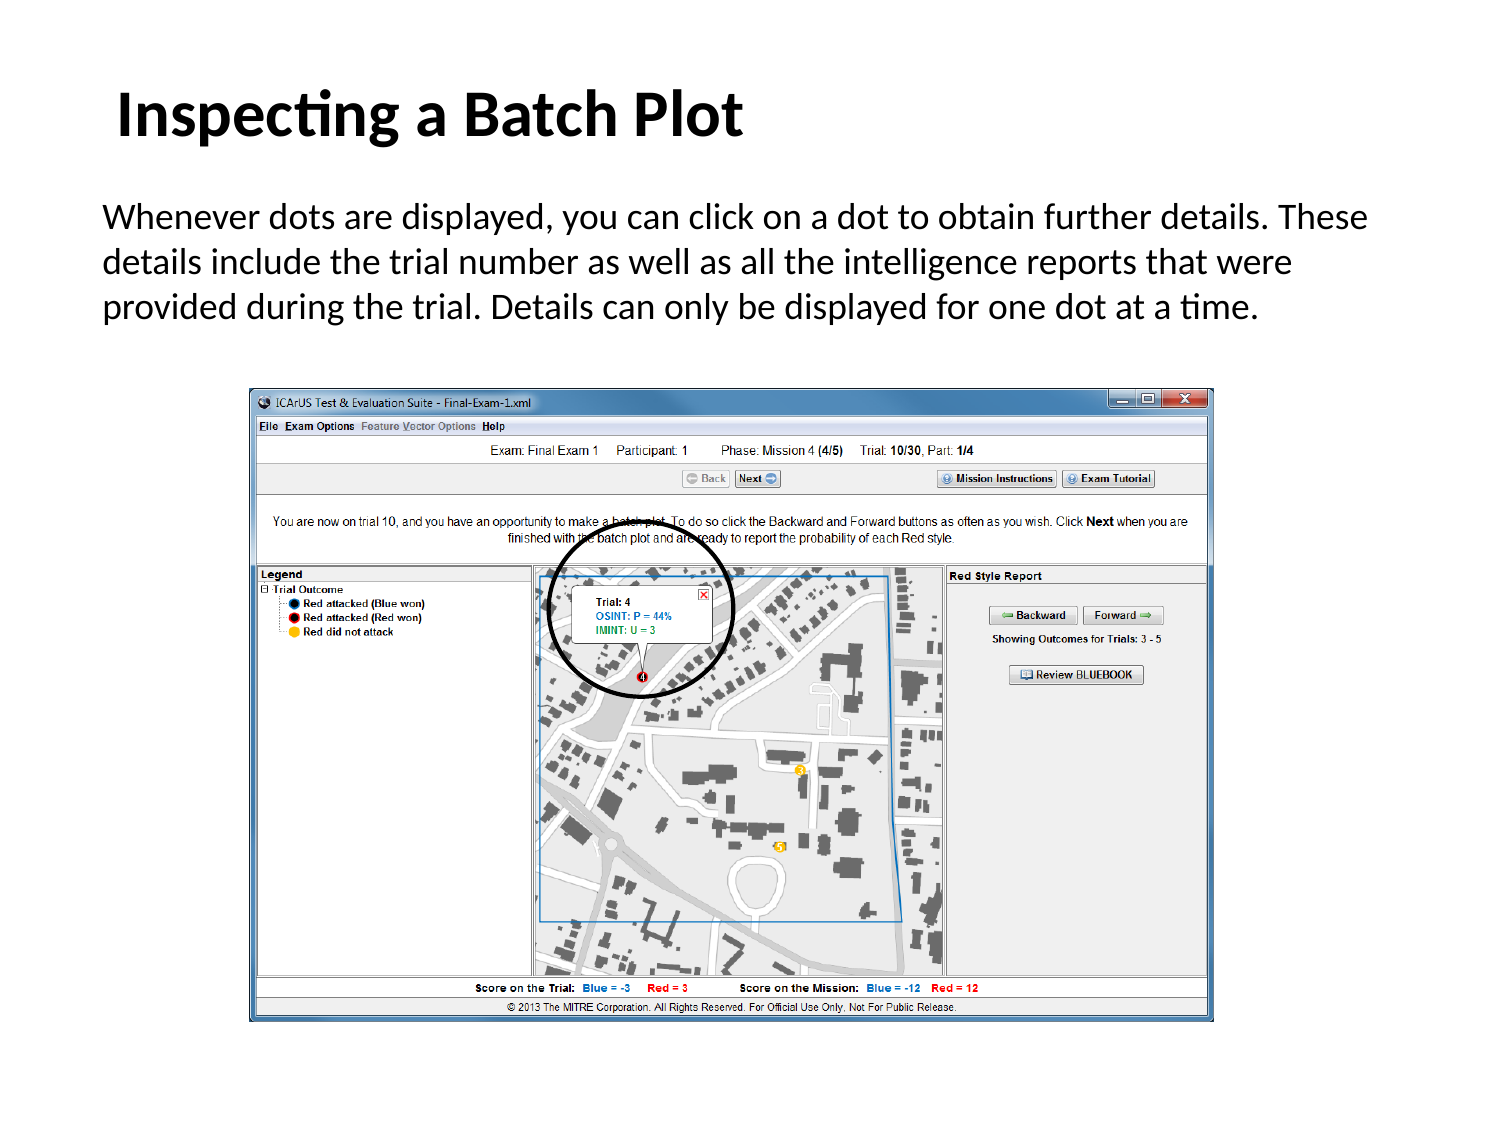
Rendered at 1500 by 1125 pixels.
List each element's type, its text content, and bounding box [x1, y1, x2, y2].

text_box Whenever dots are displayed, you can click on a dot to obtain further details. These details include the trial number as well as all the intelligence reports that were provided during the trial. Details can only be displayed for one dot at a time. [87, 184, 1415, 335]
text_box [249, 387, 1214, 1022]
text_box Inspecting a Batch Plot [101, 62, 761, 158]
